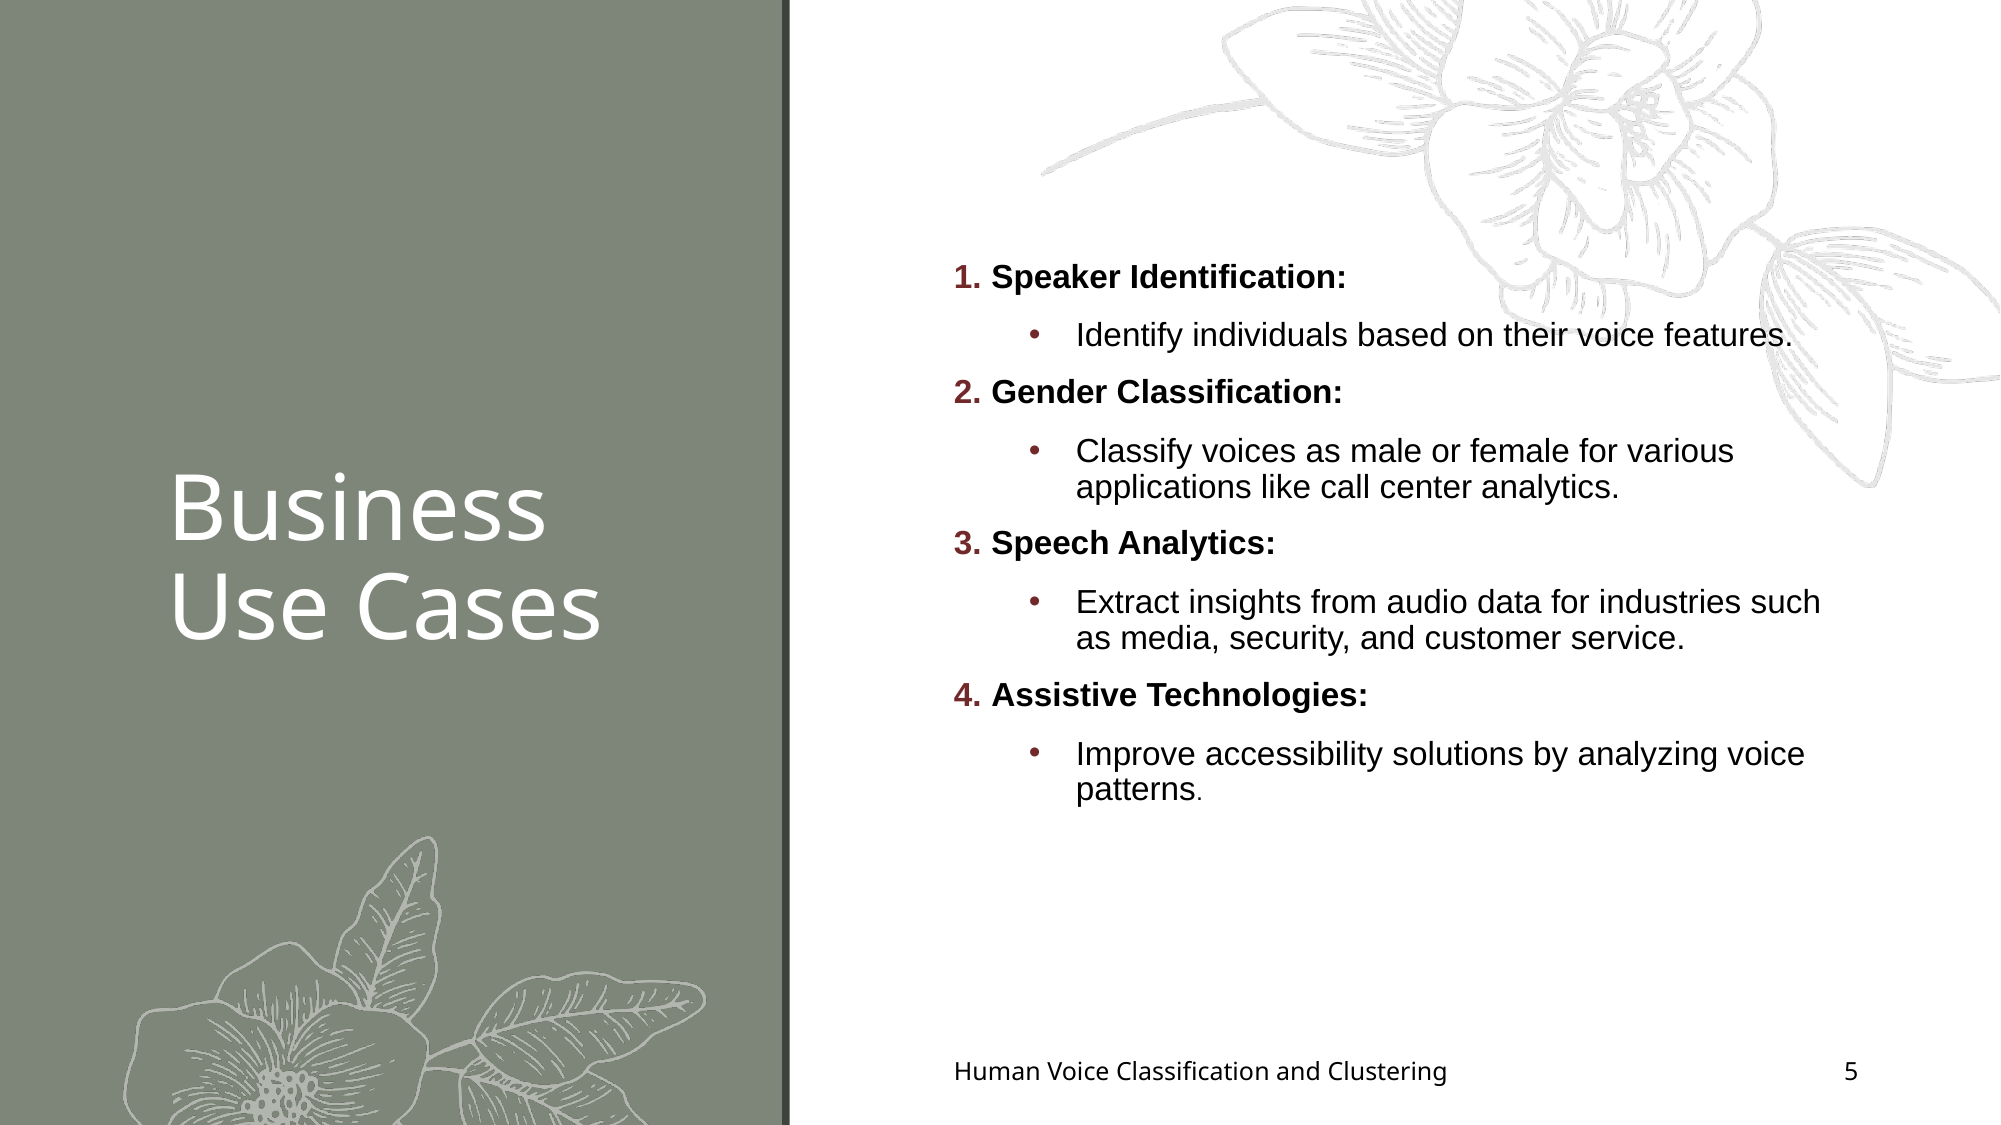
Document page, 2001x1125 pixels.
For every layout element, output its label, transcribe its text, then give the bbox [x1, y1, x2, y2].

title Business Use Cases [153, 231, 710, 890]
footer Human Voice Classification and Clustering [938, 1042, 1614, 1103]
picture [1001, 0, 2001, 528]
picture [98, 811, 731, 1125]
list Speaker Identification: Identify individuals based on their voice features. Gender Classification: Classify voices as male or female for various applications like call center analytics. Speech Analytics: Extract insights from audio data for industries such as media, security, and customer service. Assistive Technologies: Improve accessibility solutions by analyzing voice patterns. [938, 251, 1874, 869]
slide_number 5 [1744, 1042, 1874, 1103]
